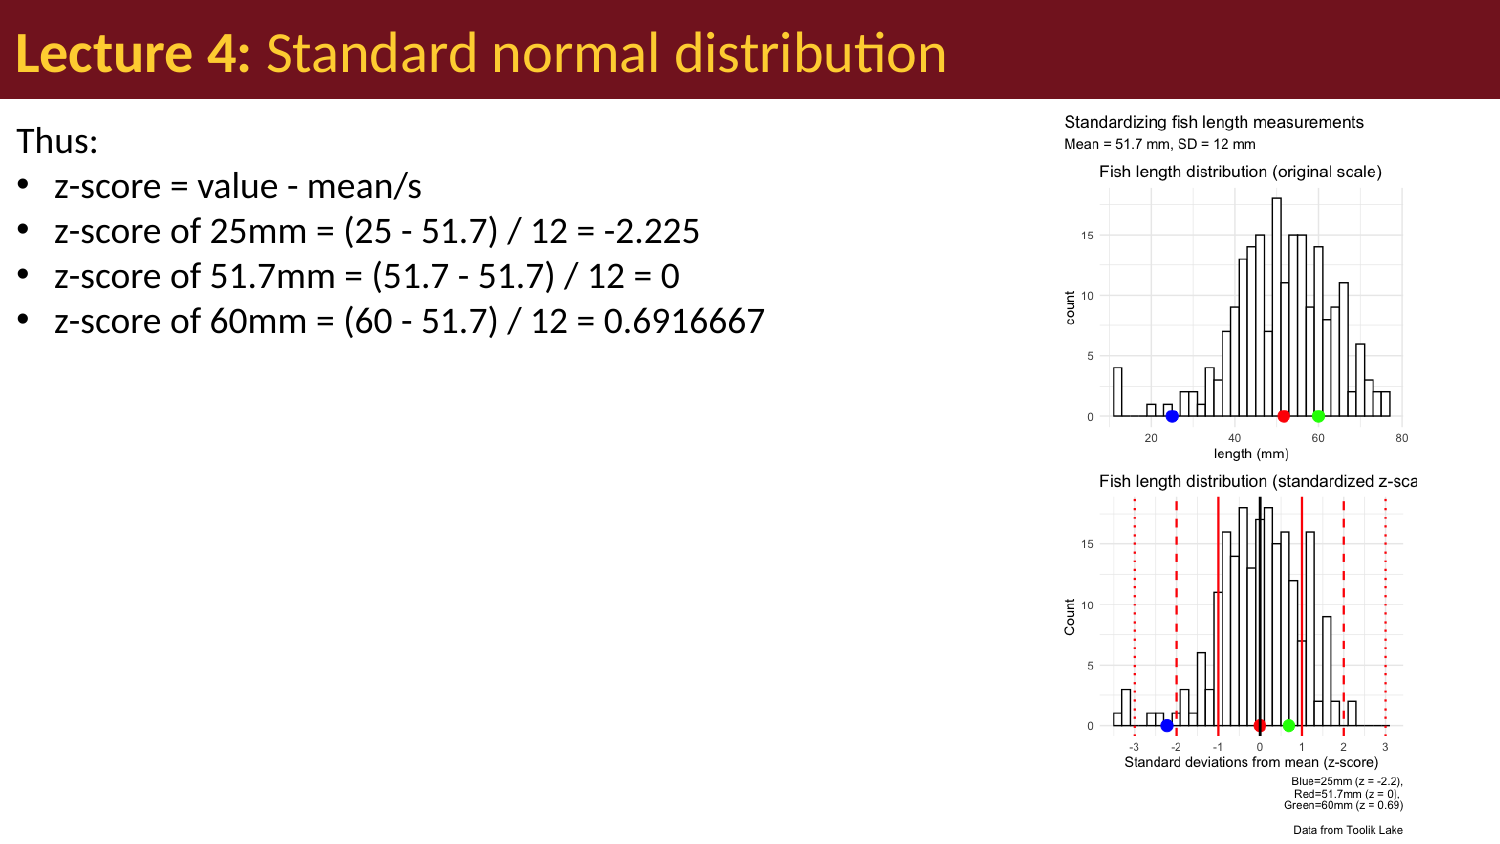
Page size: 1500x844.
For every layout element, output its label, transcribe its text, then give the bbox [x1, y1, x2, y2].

list Thus: z-score = value - mean/s z-score of 25mm = (25 - 51.7) / 12 = -2.225 z-score of 51.7mm = (51.7 - 51.7) / 12 = 0 z-score of 60mm = (60 - 51.7) / 12 = 0.6916667 [1, 108, 988, 844]
picture [1049, 107, 1417, 842]
title Lecture 4: Standard normal distribution [0, 0, 1500, 99]
